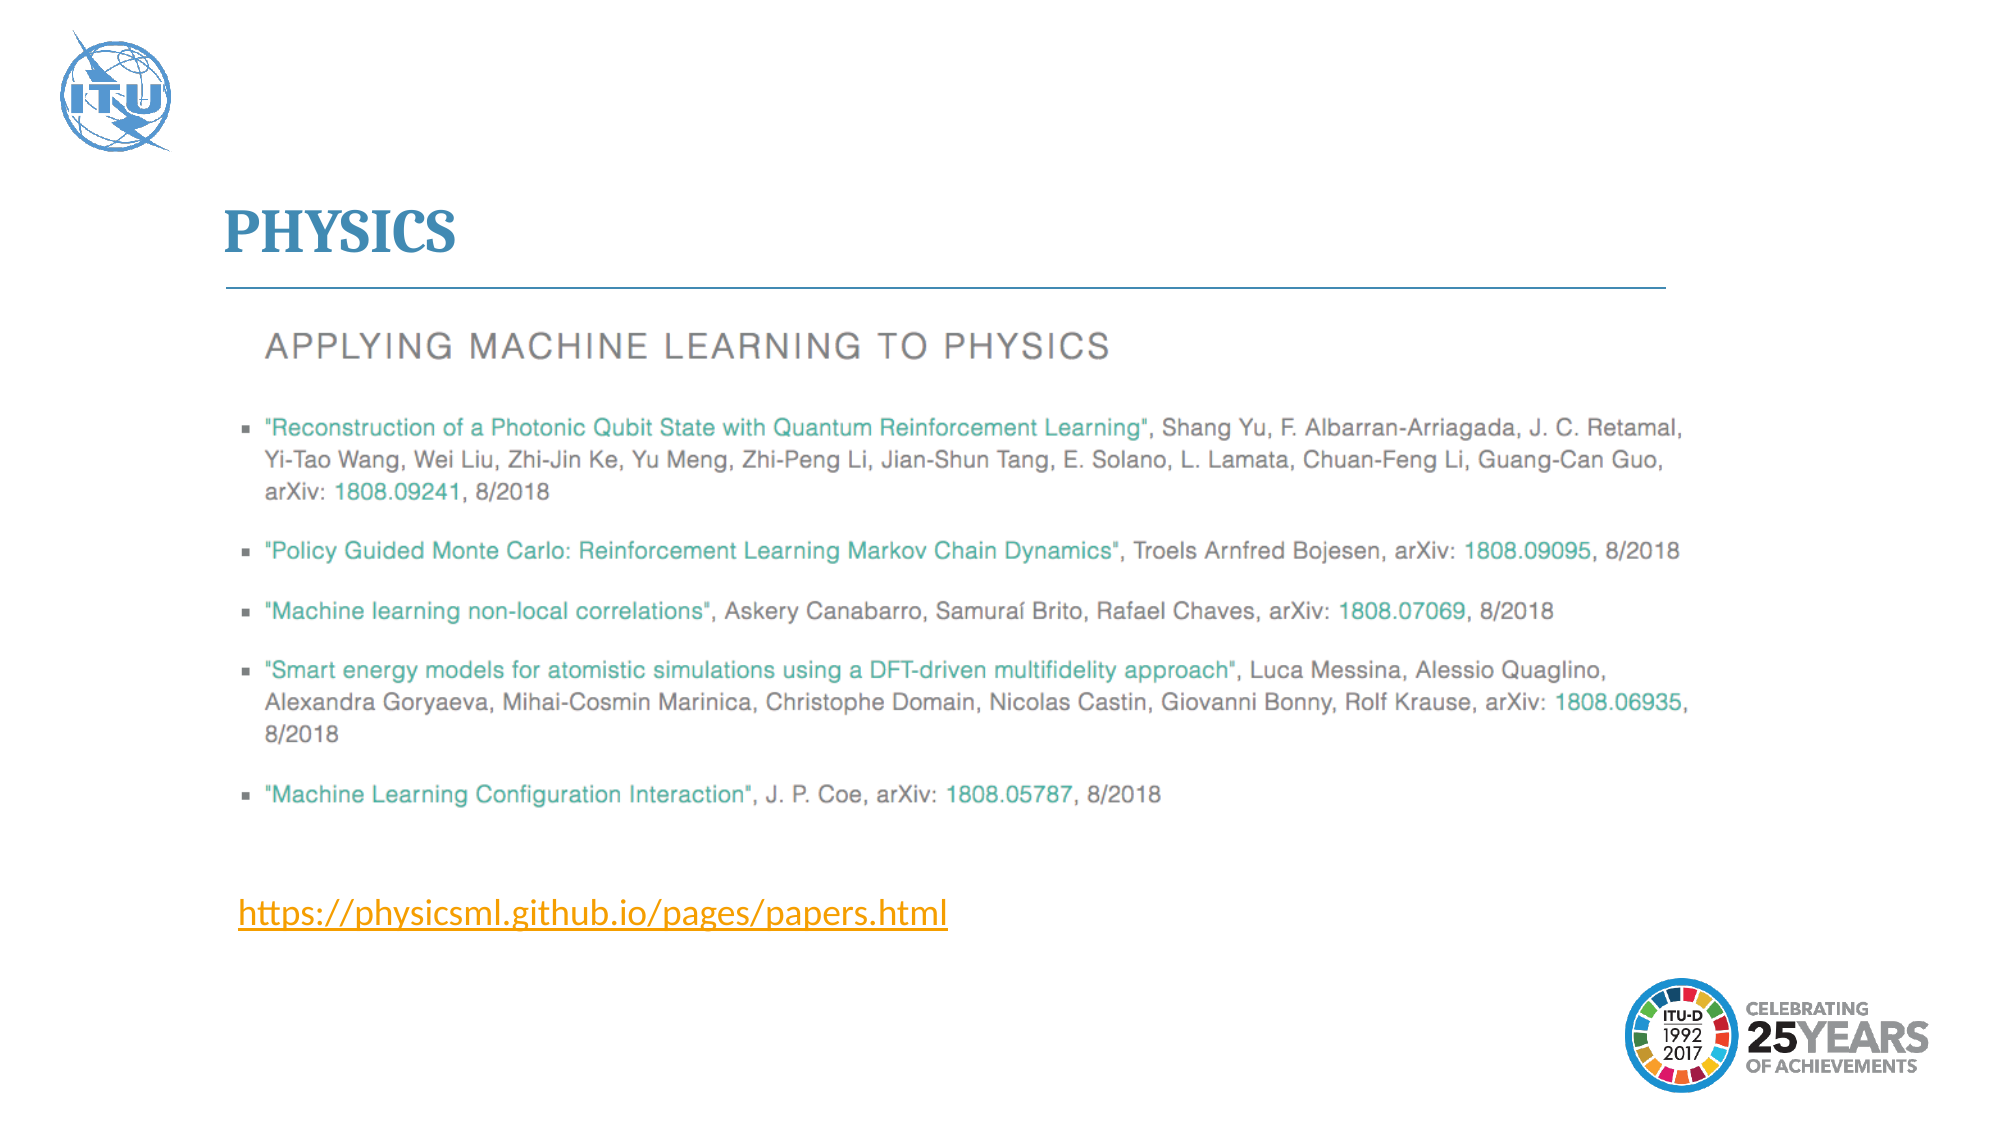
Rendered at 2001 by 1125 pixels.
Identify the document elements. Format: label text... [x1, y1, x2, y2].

text_box PHYSICS [208, 182, 1718, 273]
text_box https://physicsml.github.io/pages/papers.html [223, 880, 964, 941]
picture [1623, 977, 1930, 1093]
picture [57, 26, 177, 156]
picture [201, 310, 1822, 832]
